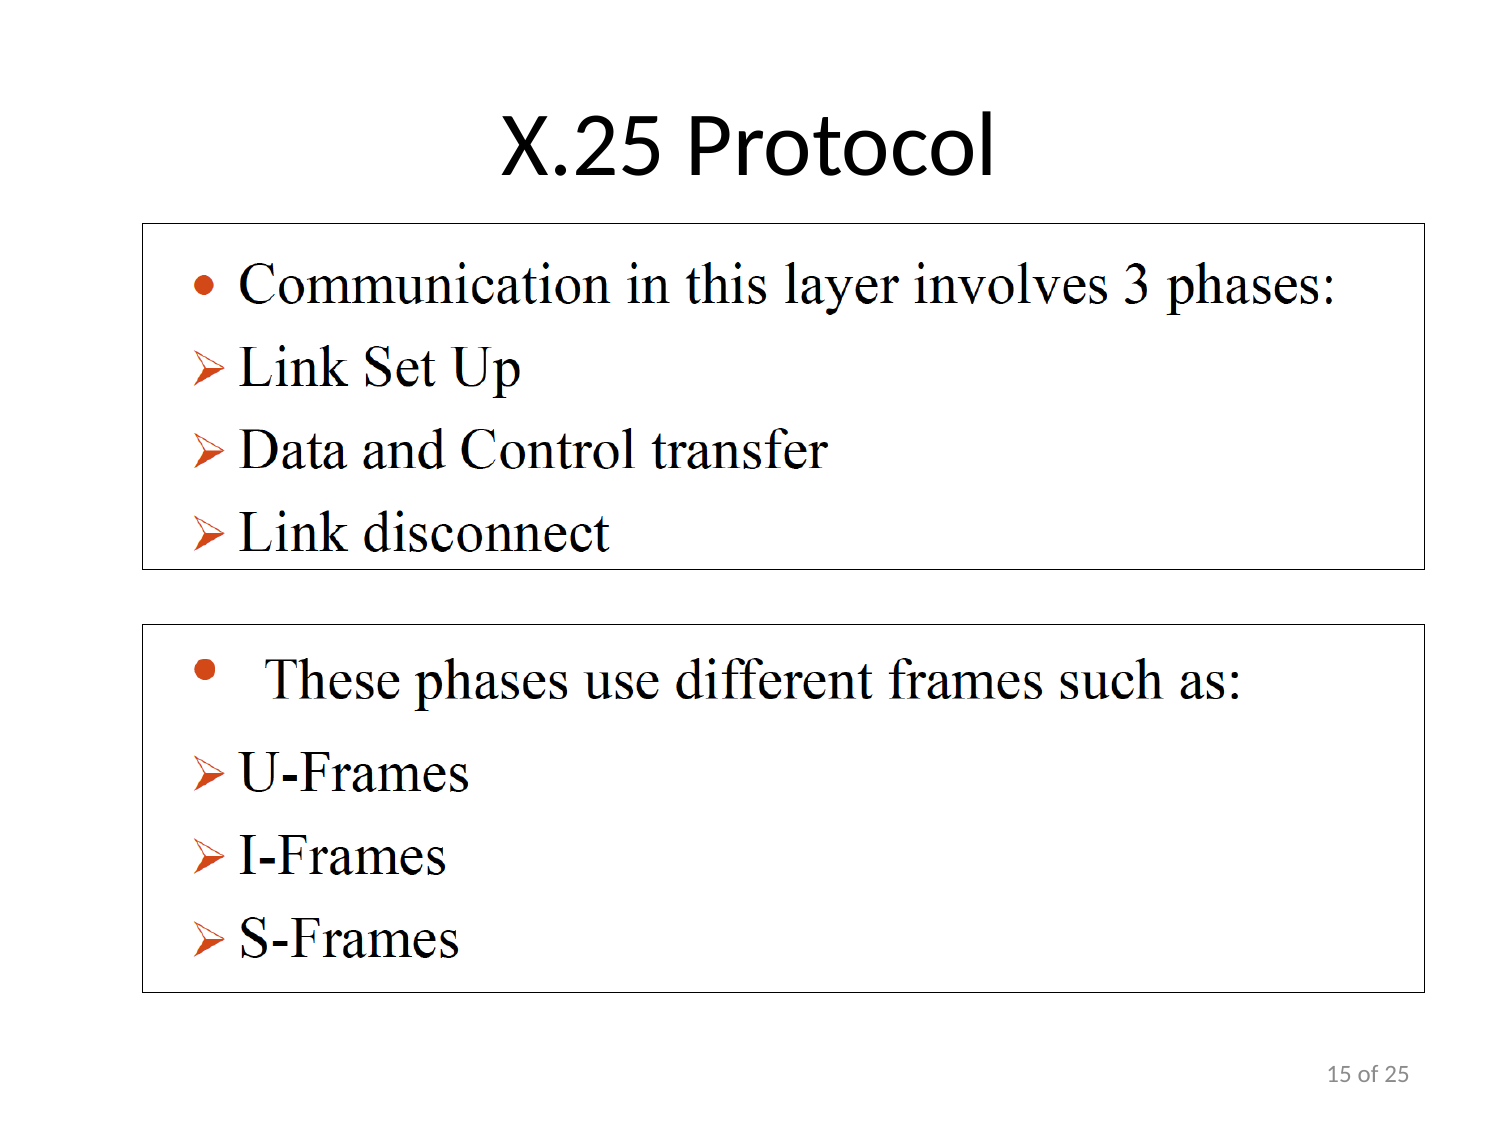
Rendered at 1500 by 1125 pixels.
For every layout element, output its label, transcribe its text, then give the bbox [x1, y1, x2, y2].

title X.25 Protocol [75, 45, 1425, 233]
picture [142, 624, 1426, 993]
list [142, 223, 1426, 570]
slide_number 15 of 25 [1074, 1042, 1425, 1103]
